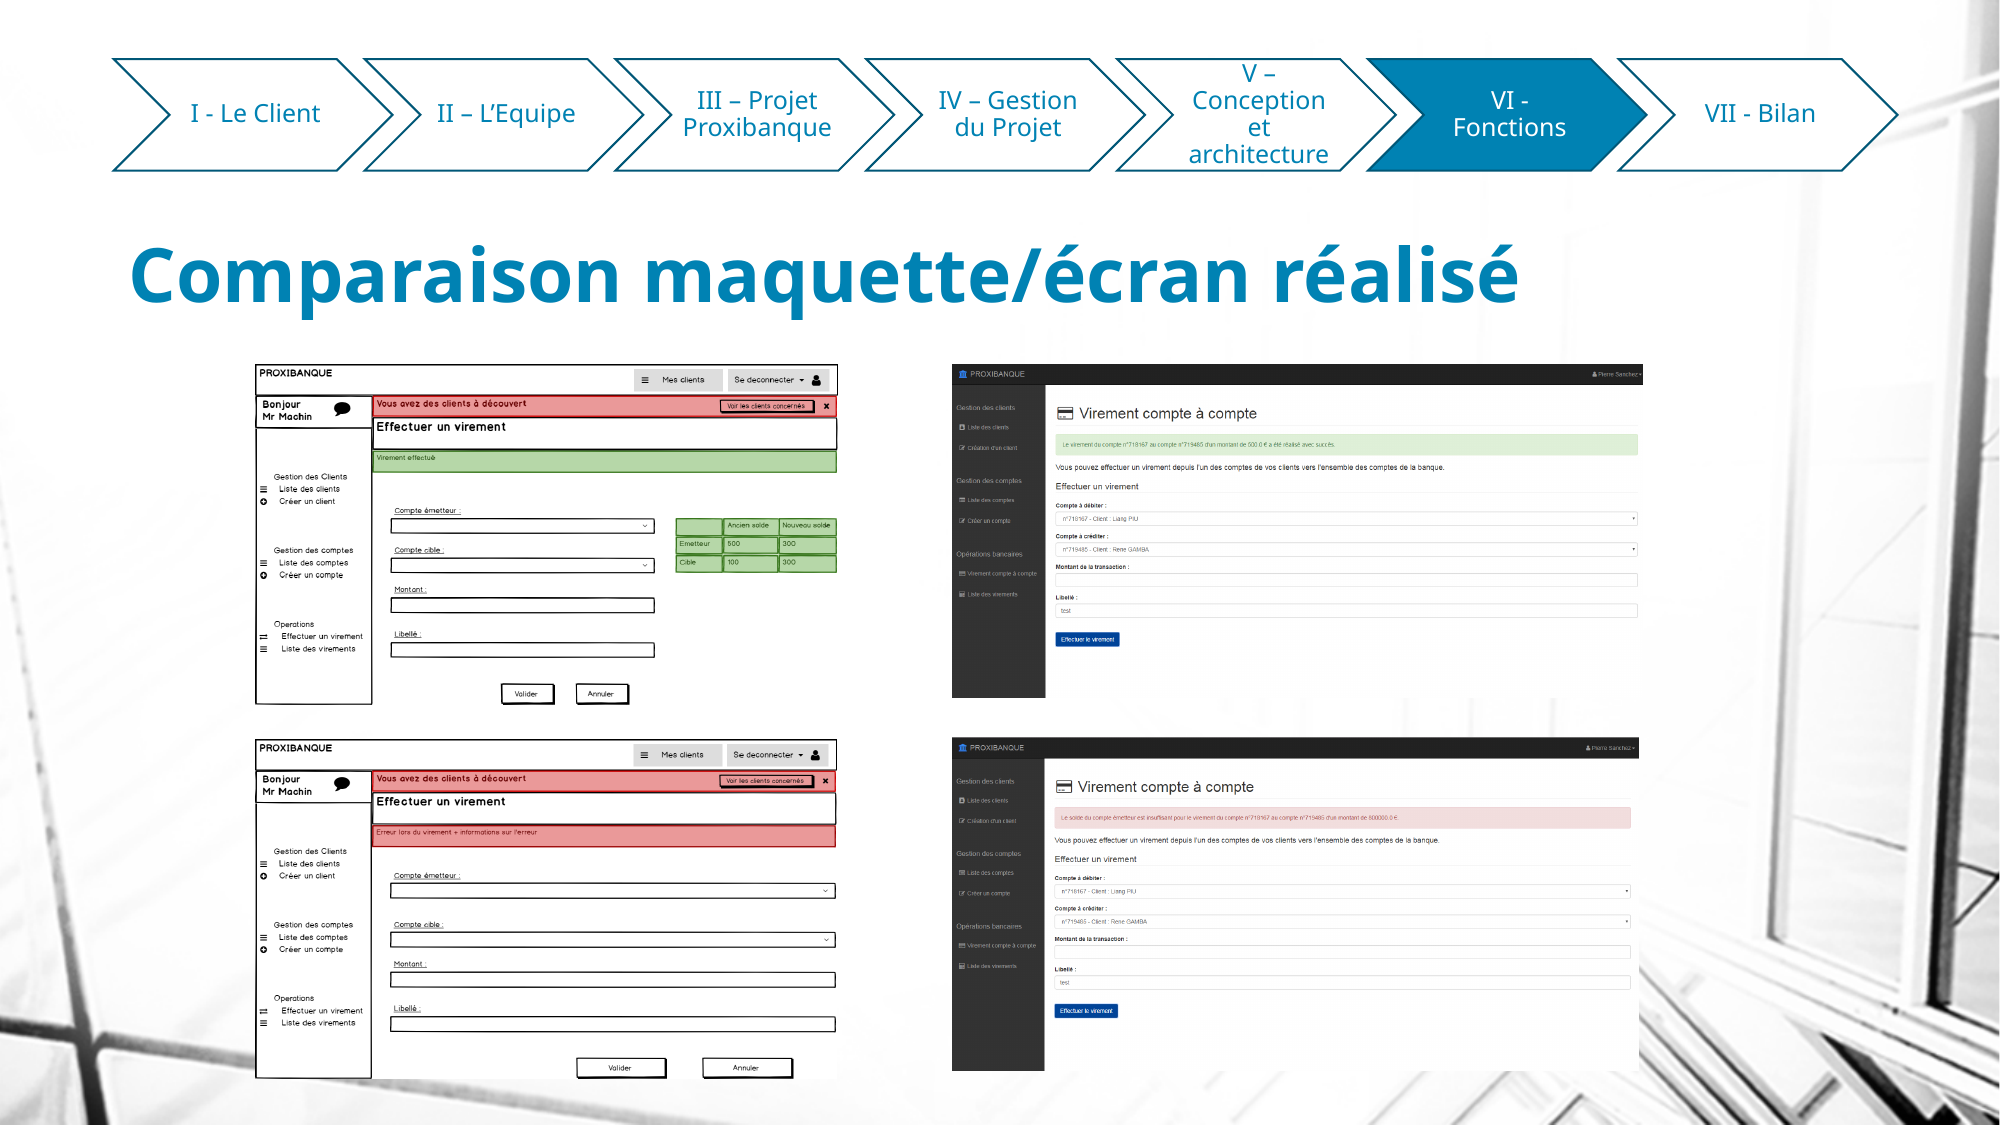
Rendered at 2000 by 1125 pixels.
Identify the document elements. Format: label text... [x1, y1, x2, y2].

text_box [113, 2, 1898, 227]
picture [0, 0, 2000, 1125]
title Comparaison maquette/écran réalisé [113, 227, 1539, 325]
